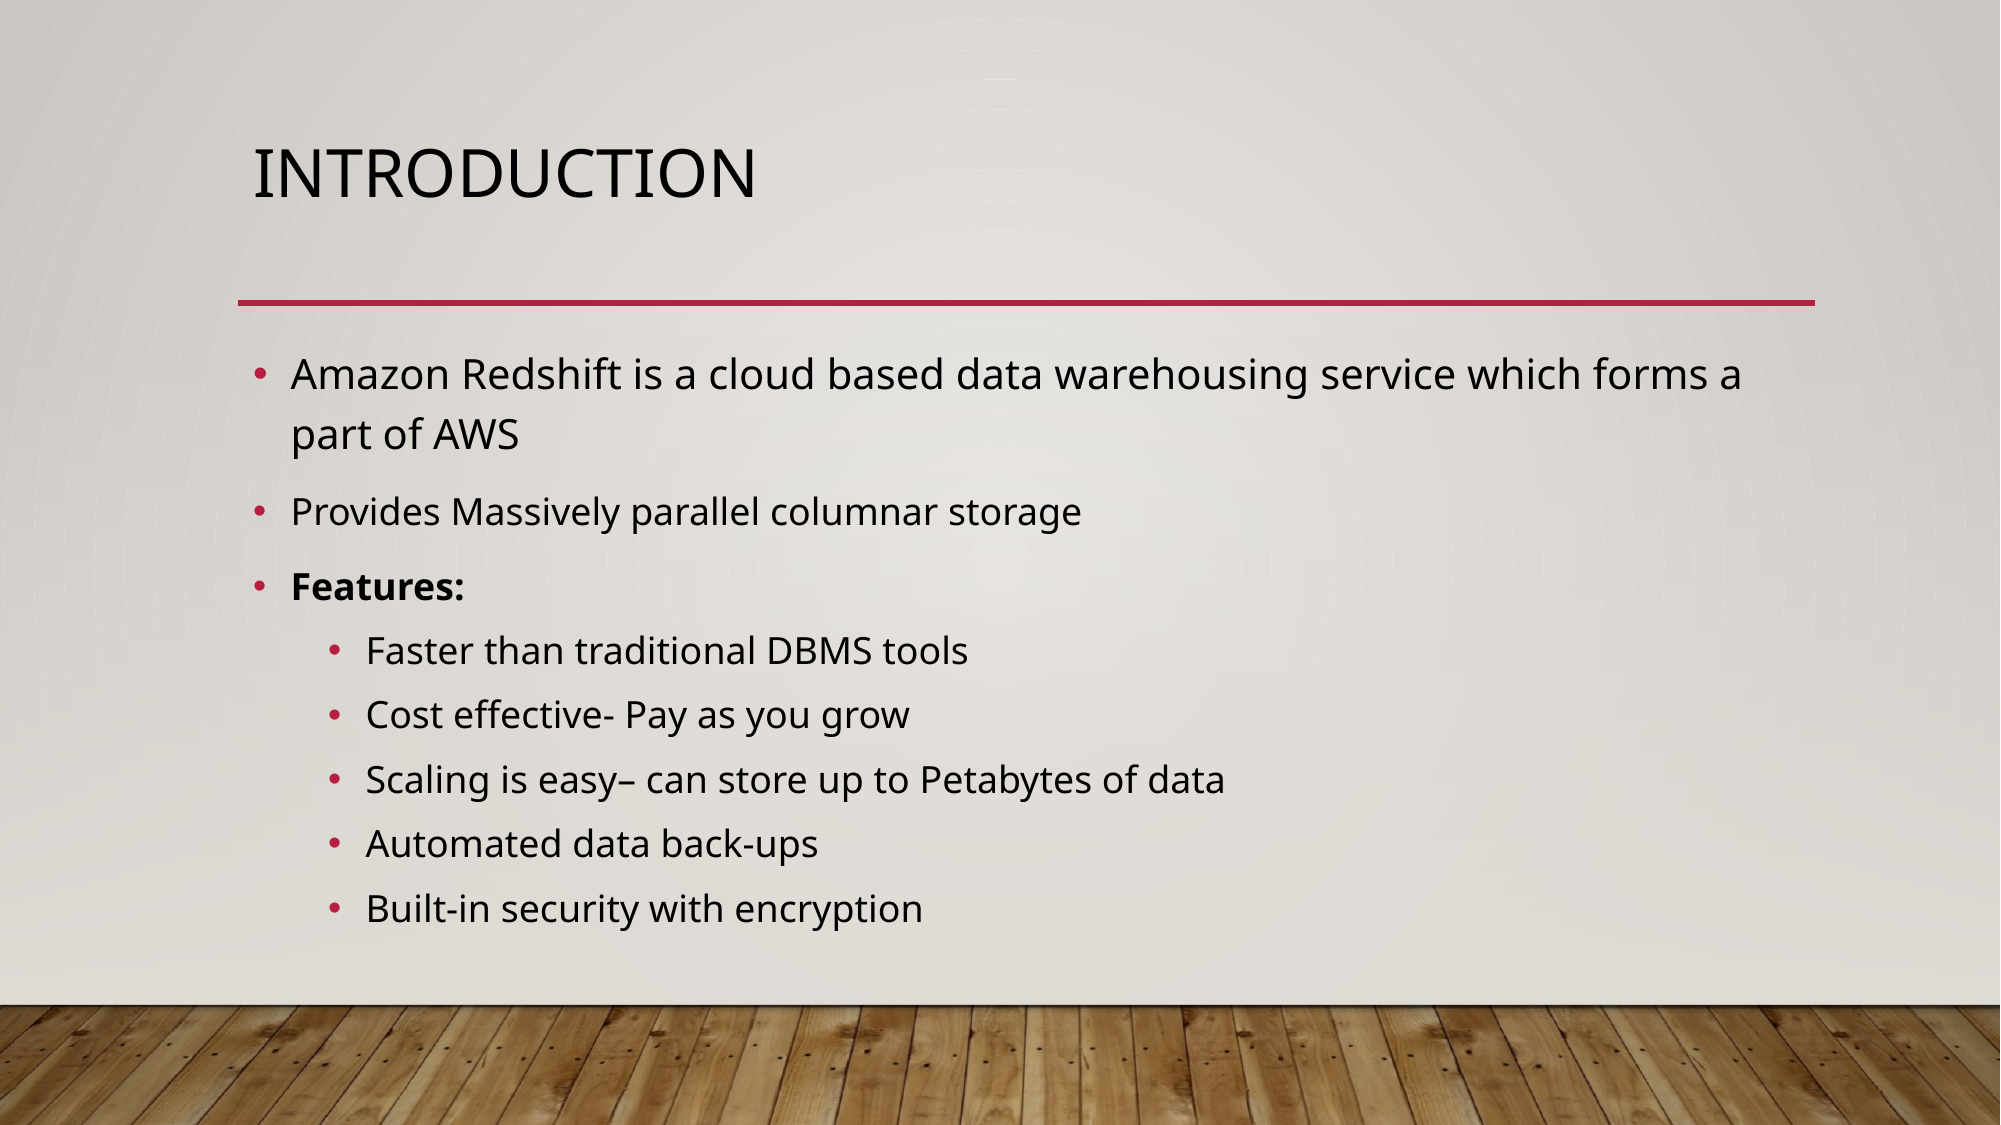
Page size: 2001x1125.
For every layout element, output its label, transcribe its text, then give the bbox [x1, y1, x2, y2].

picture [0, 1005, 2000, 1125]
list Amazon Redshift is a cloud based data warehousing service which forms a part of AWS Provides Massively parallel columnar storage Features: Faster than traditional DBMS tools Cost effective- Pay as you grow Scaling is easy– can store up to Petabytes of data Automated data back-ups Built-in security with encryption [238, 330, 1814, 897]
title Introduction [238, 131, 1814, 305]
